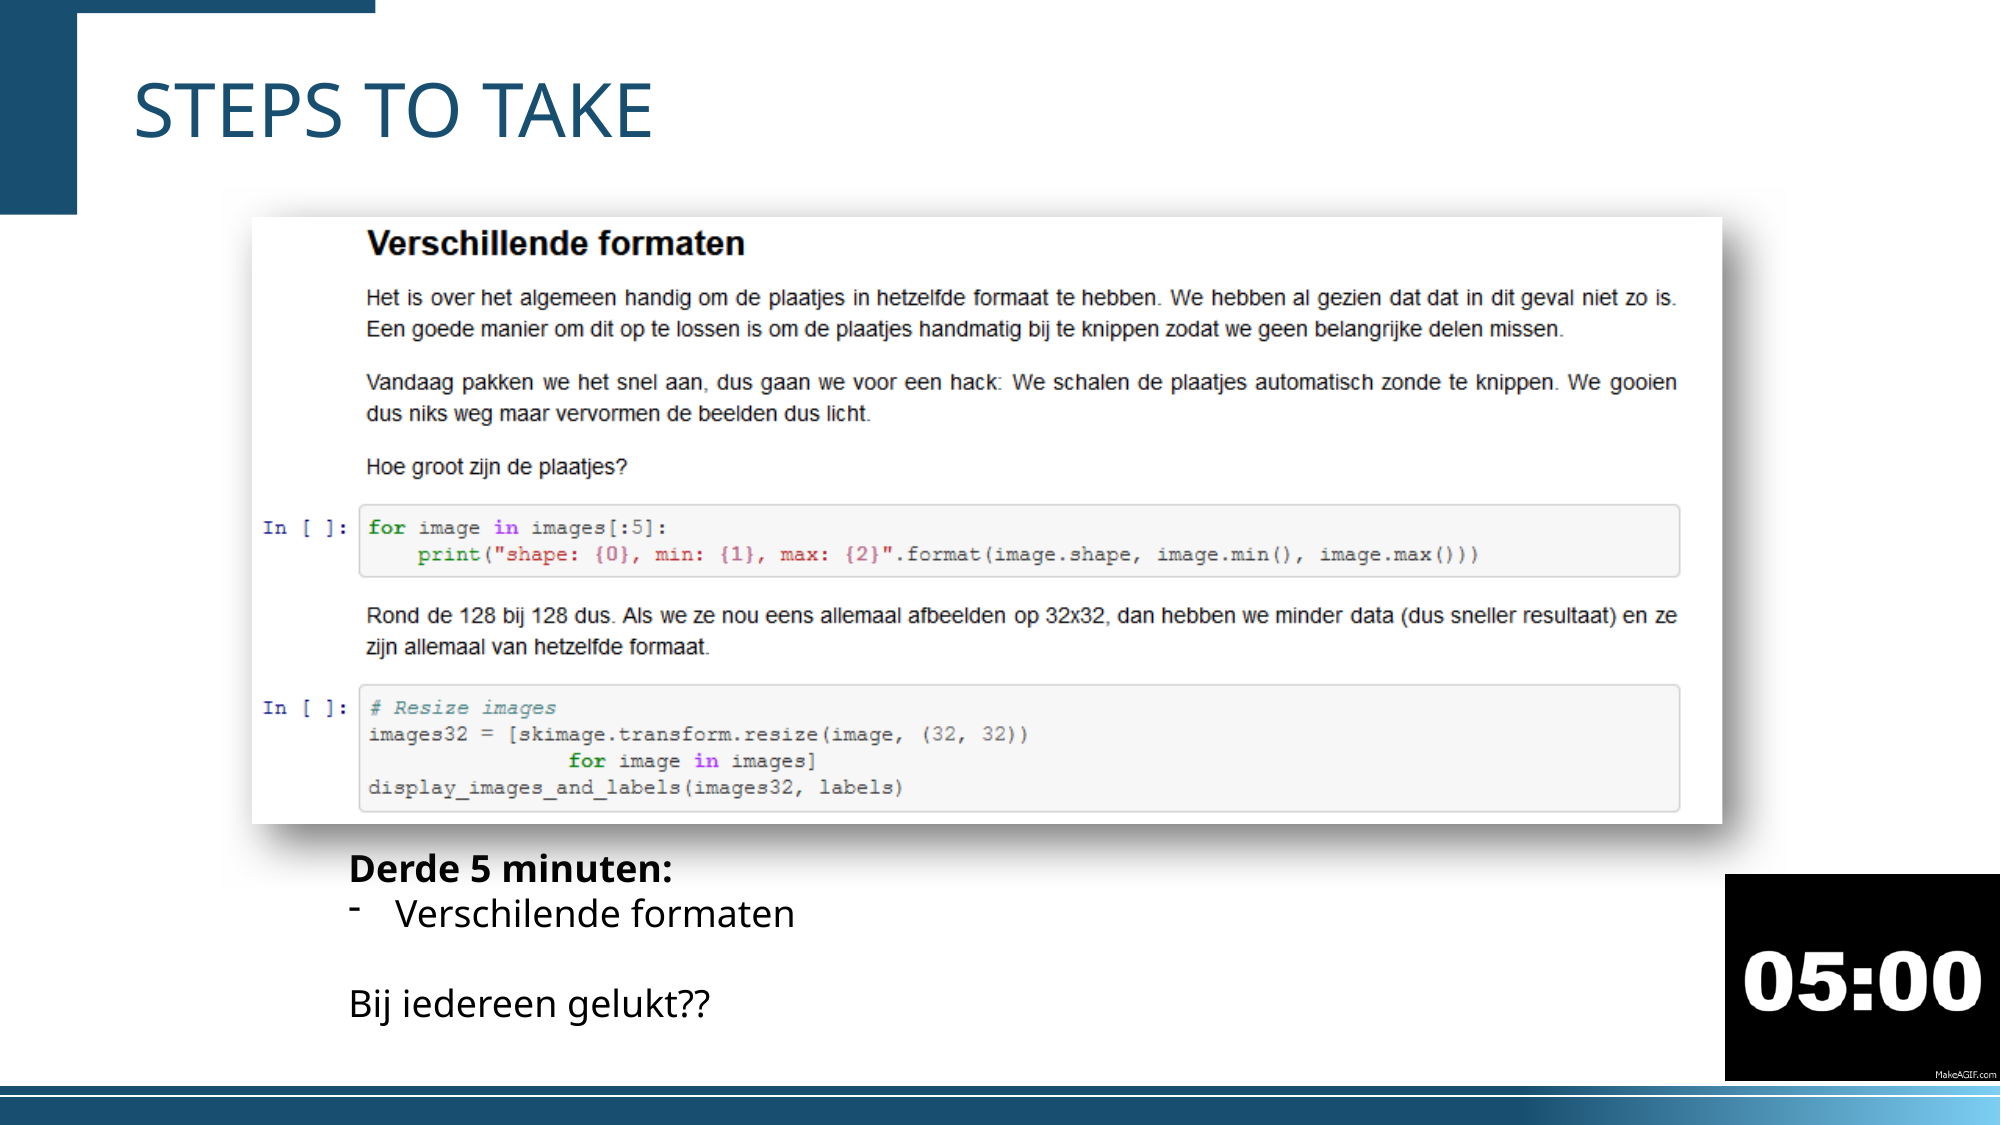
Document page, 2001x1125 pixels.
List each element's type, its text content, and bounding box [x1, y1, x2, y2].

text_box Derde 5 minuten: Verschilende formaten Bij iedereen gelukt?? [333, 878, 1140, 1032]
title Steps to take [118, 61, 1844, 165]
picture [251, 217, 1723, 824]
picture [1724, 874, 2000, 1081]
